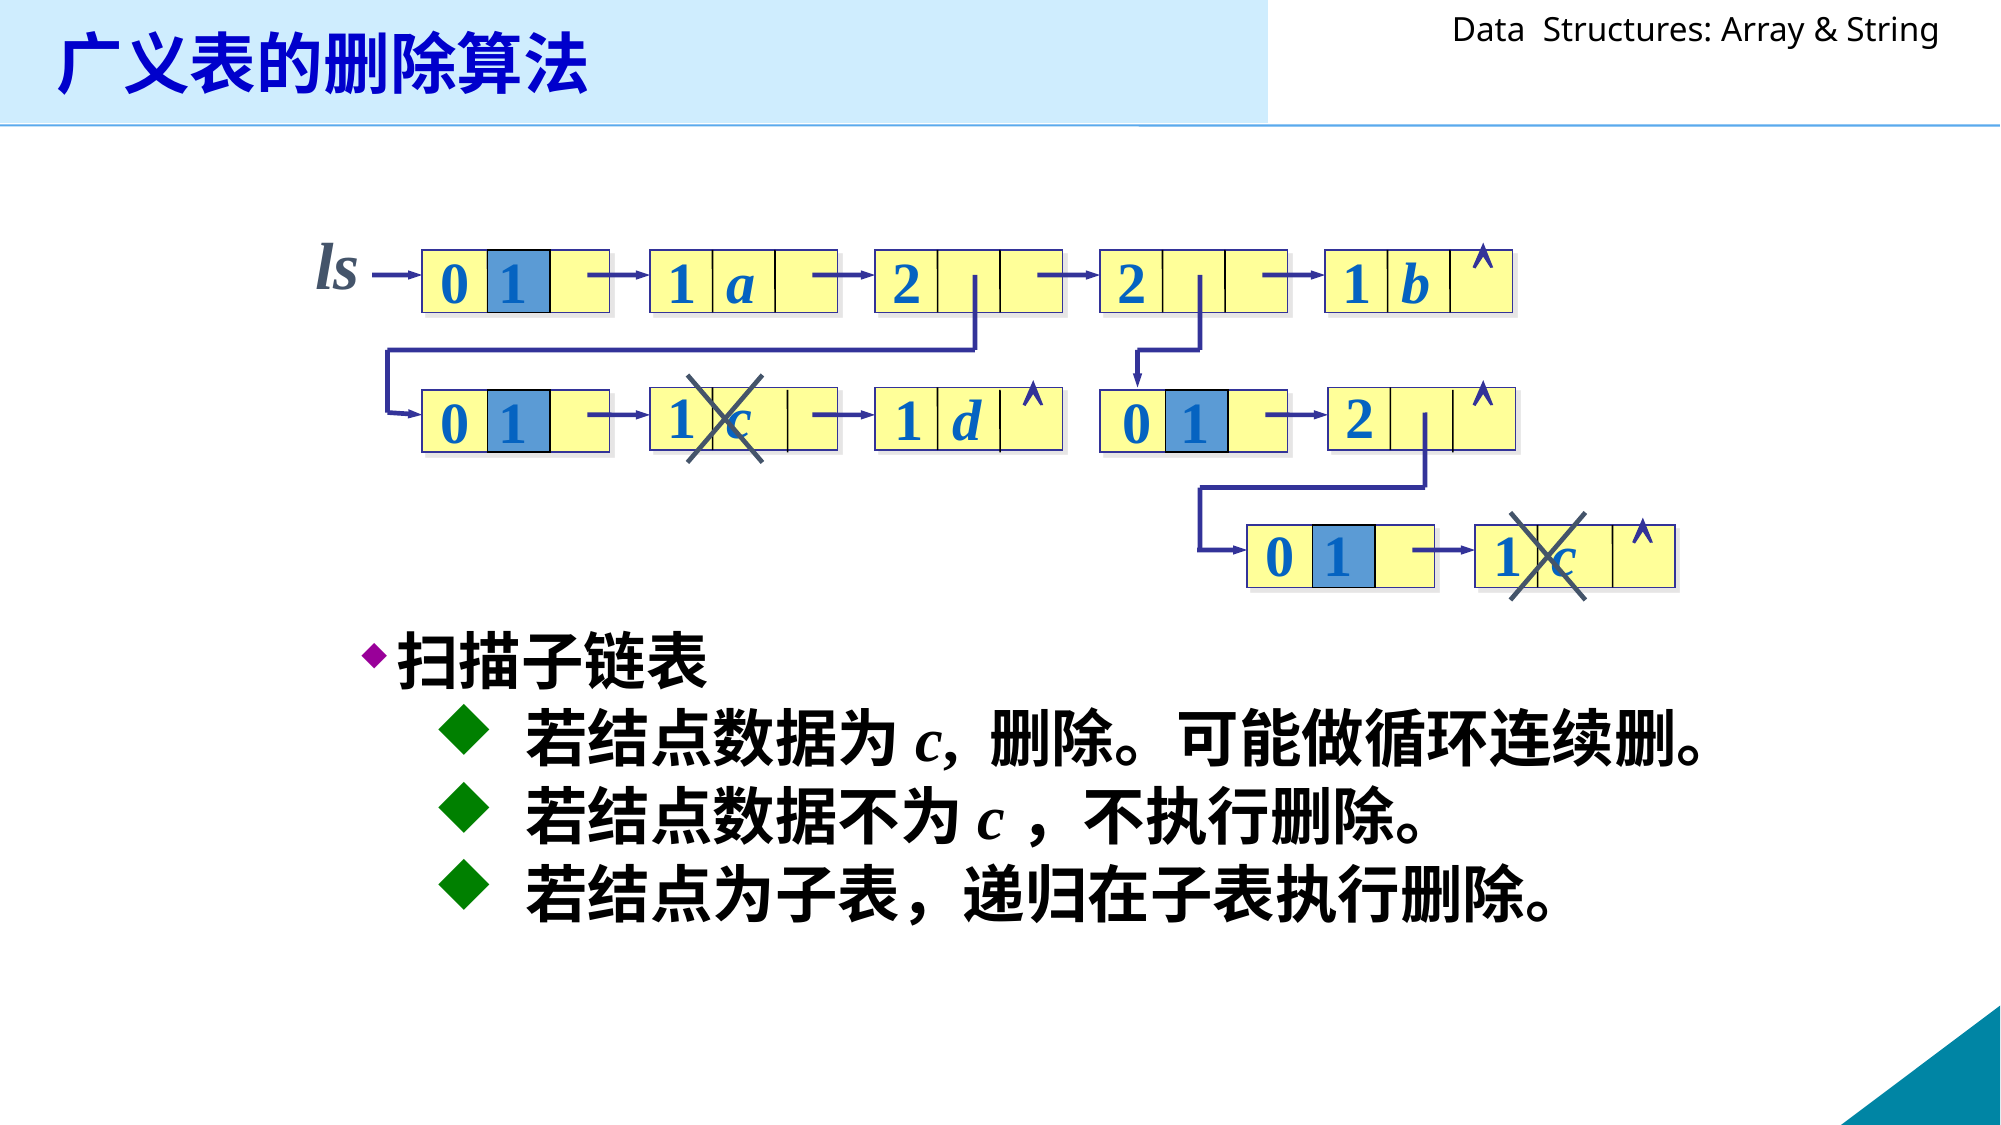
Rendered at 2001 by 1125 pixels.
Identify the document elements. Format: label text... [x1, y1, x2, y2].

title 广义表的删除算法 [41, 14, 1004, 119]
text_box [300, 215, 1675, 600]
list 扫描子链表 若结点数据为c, 删除。可能做循环连续删。 若结点数据不为c，不执行删除。 若结点为子表，递归在子表执行删除。 [343, 614, 1716, 1125]
